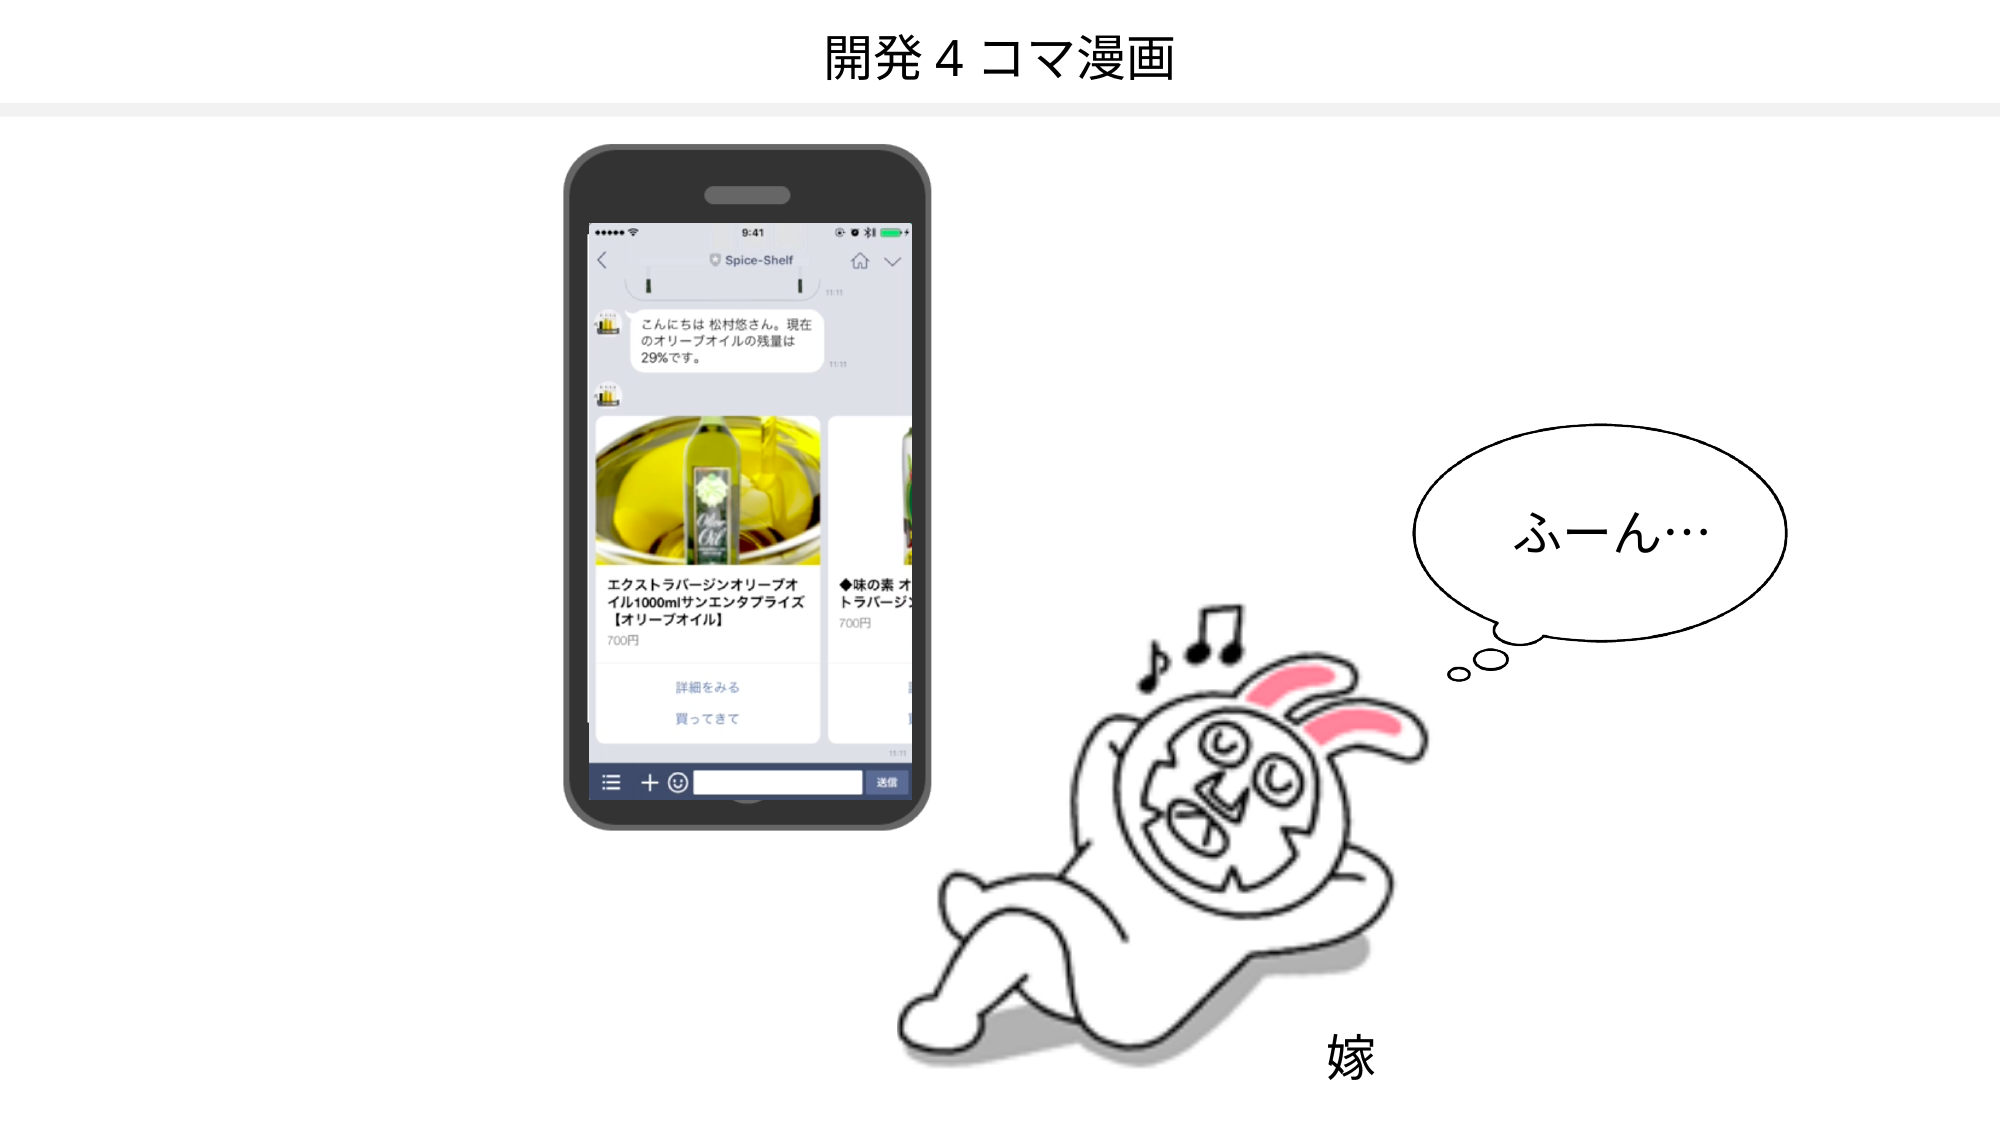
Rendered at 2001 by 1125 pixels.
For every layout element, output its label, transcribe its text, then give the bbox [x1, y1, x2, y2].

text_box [551, 132, 944, 843]
picture [897, 423, 1788, 1096]
title 開発4コマ漫画 [137, 27, 1863, 94]
